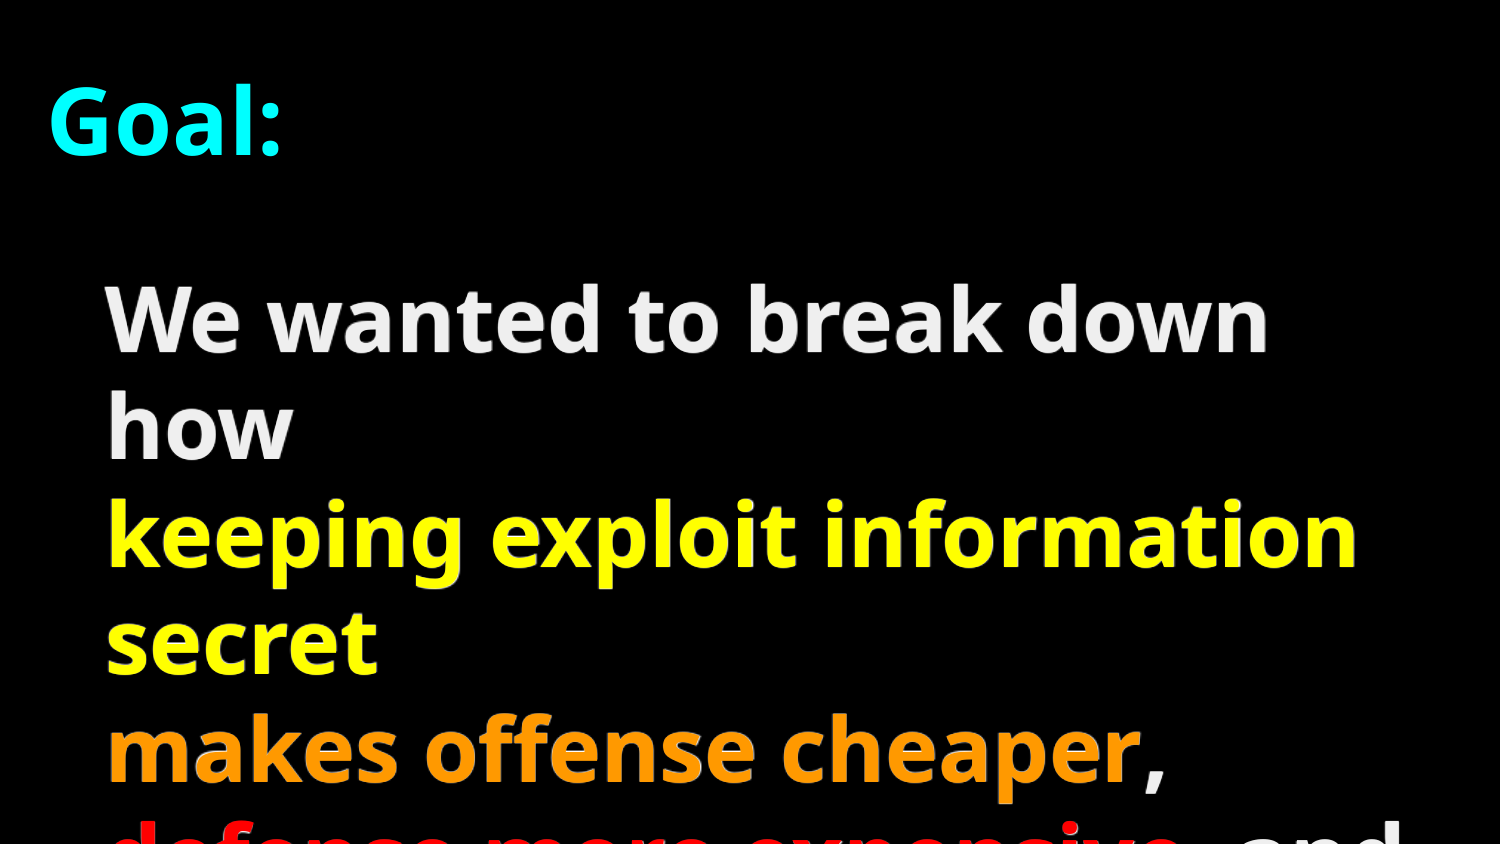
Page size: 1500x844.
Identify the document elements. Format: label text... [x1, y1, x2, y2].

text_box We wanted to break down how keeping exploit information secret makes offense cheaper, defense more expensive, and how we can reverse this trend. [90, 247, 1491, 844]
text_box Goal: [31, 47, 805, 190]
